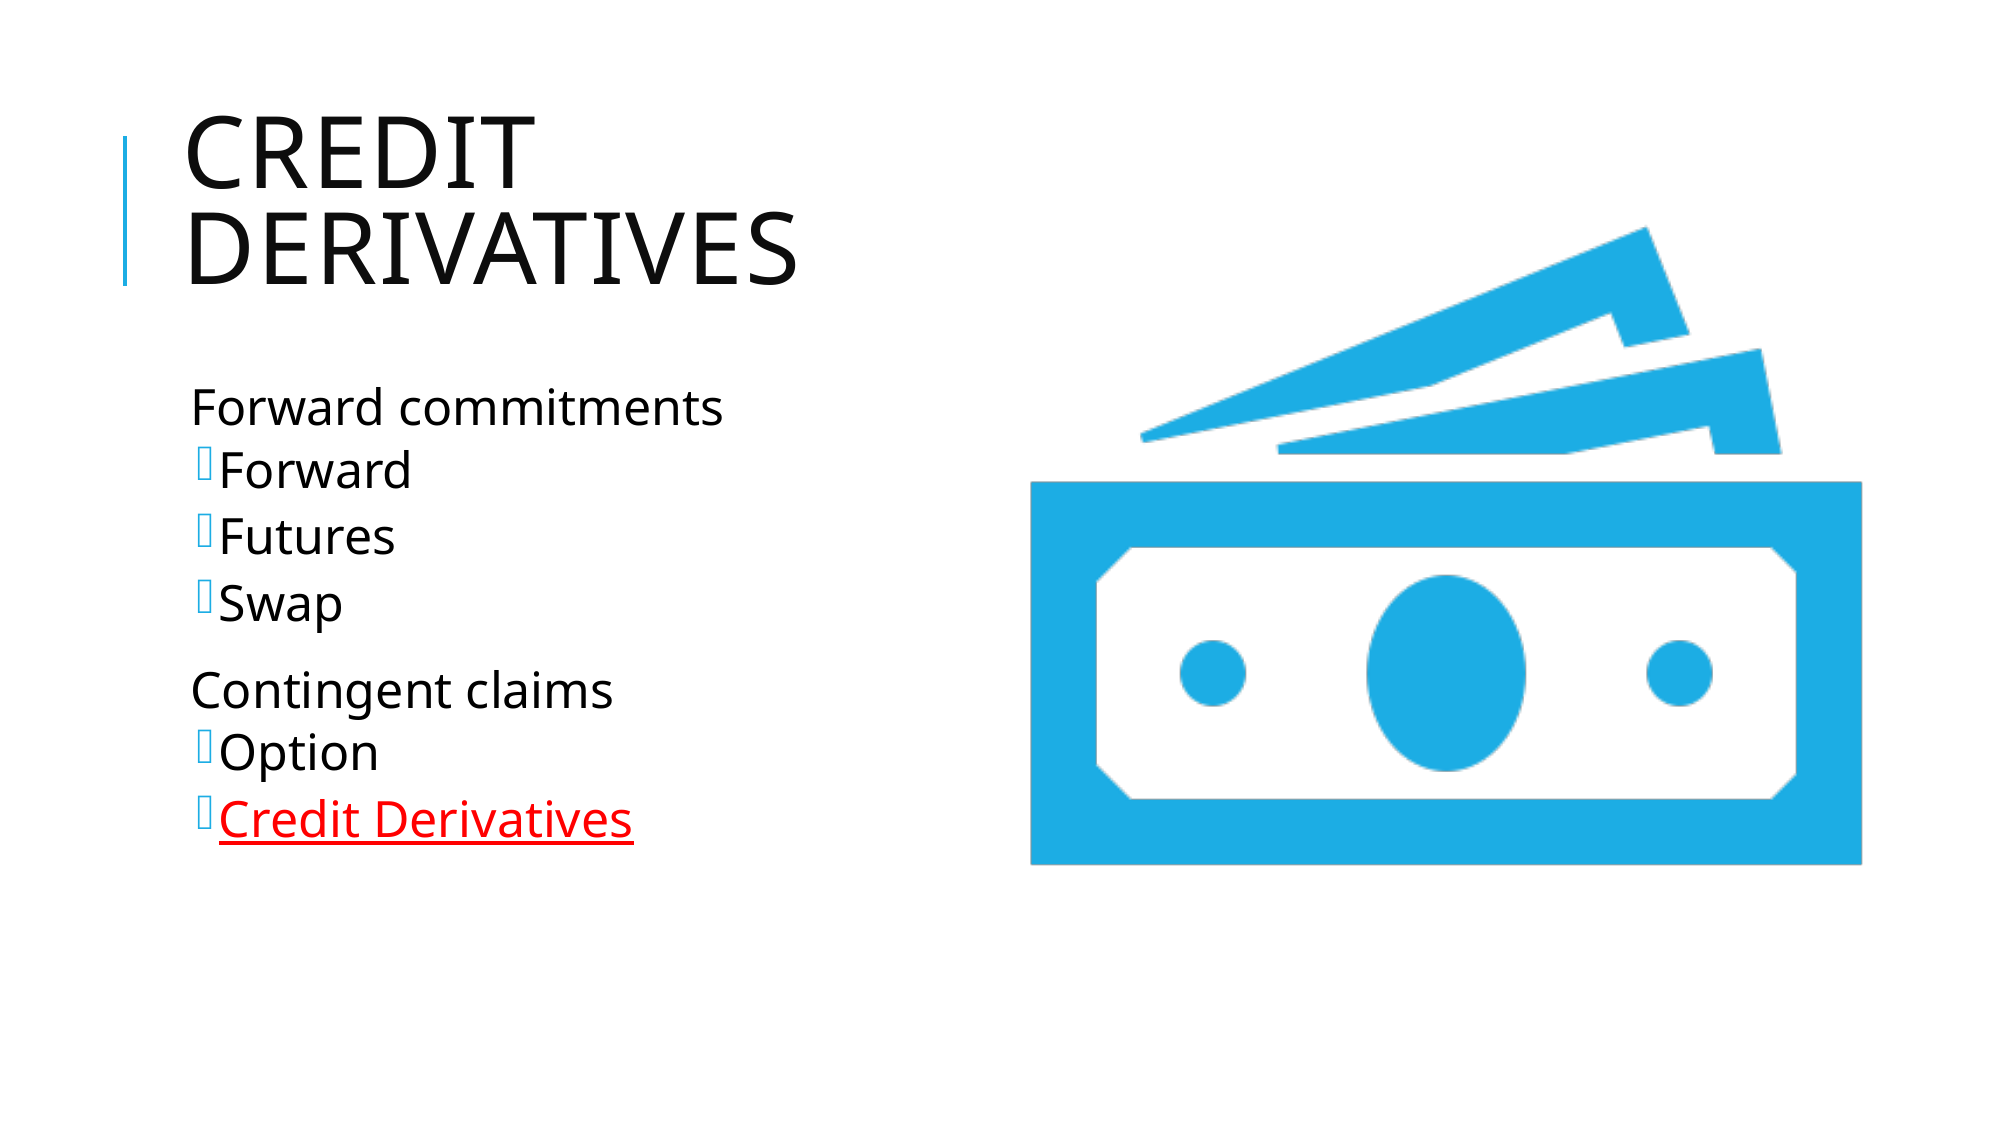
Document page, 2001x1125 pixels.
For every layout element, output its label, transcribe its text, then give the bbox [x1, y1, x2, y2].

list Forward commitments Forward Futures Swap Contingent claims Option Credit Derivatives [168, 375, 895, 1020]
picture [999, 114, 1896, 1011]
title credit derivatives [168, 96, 1089, 342]
